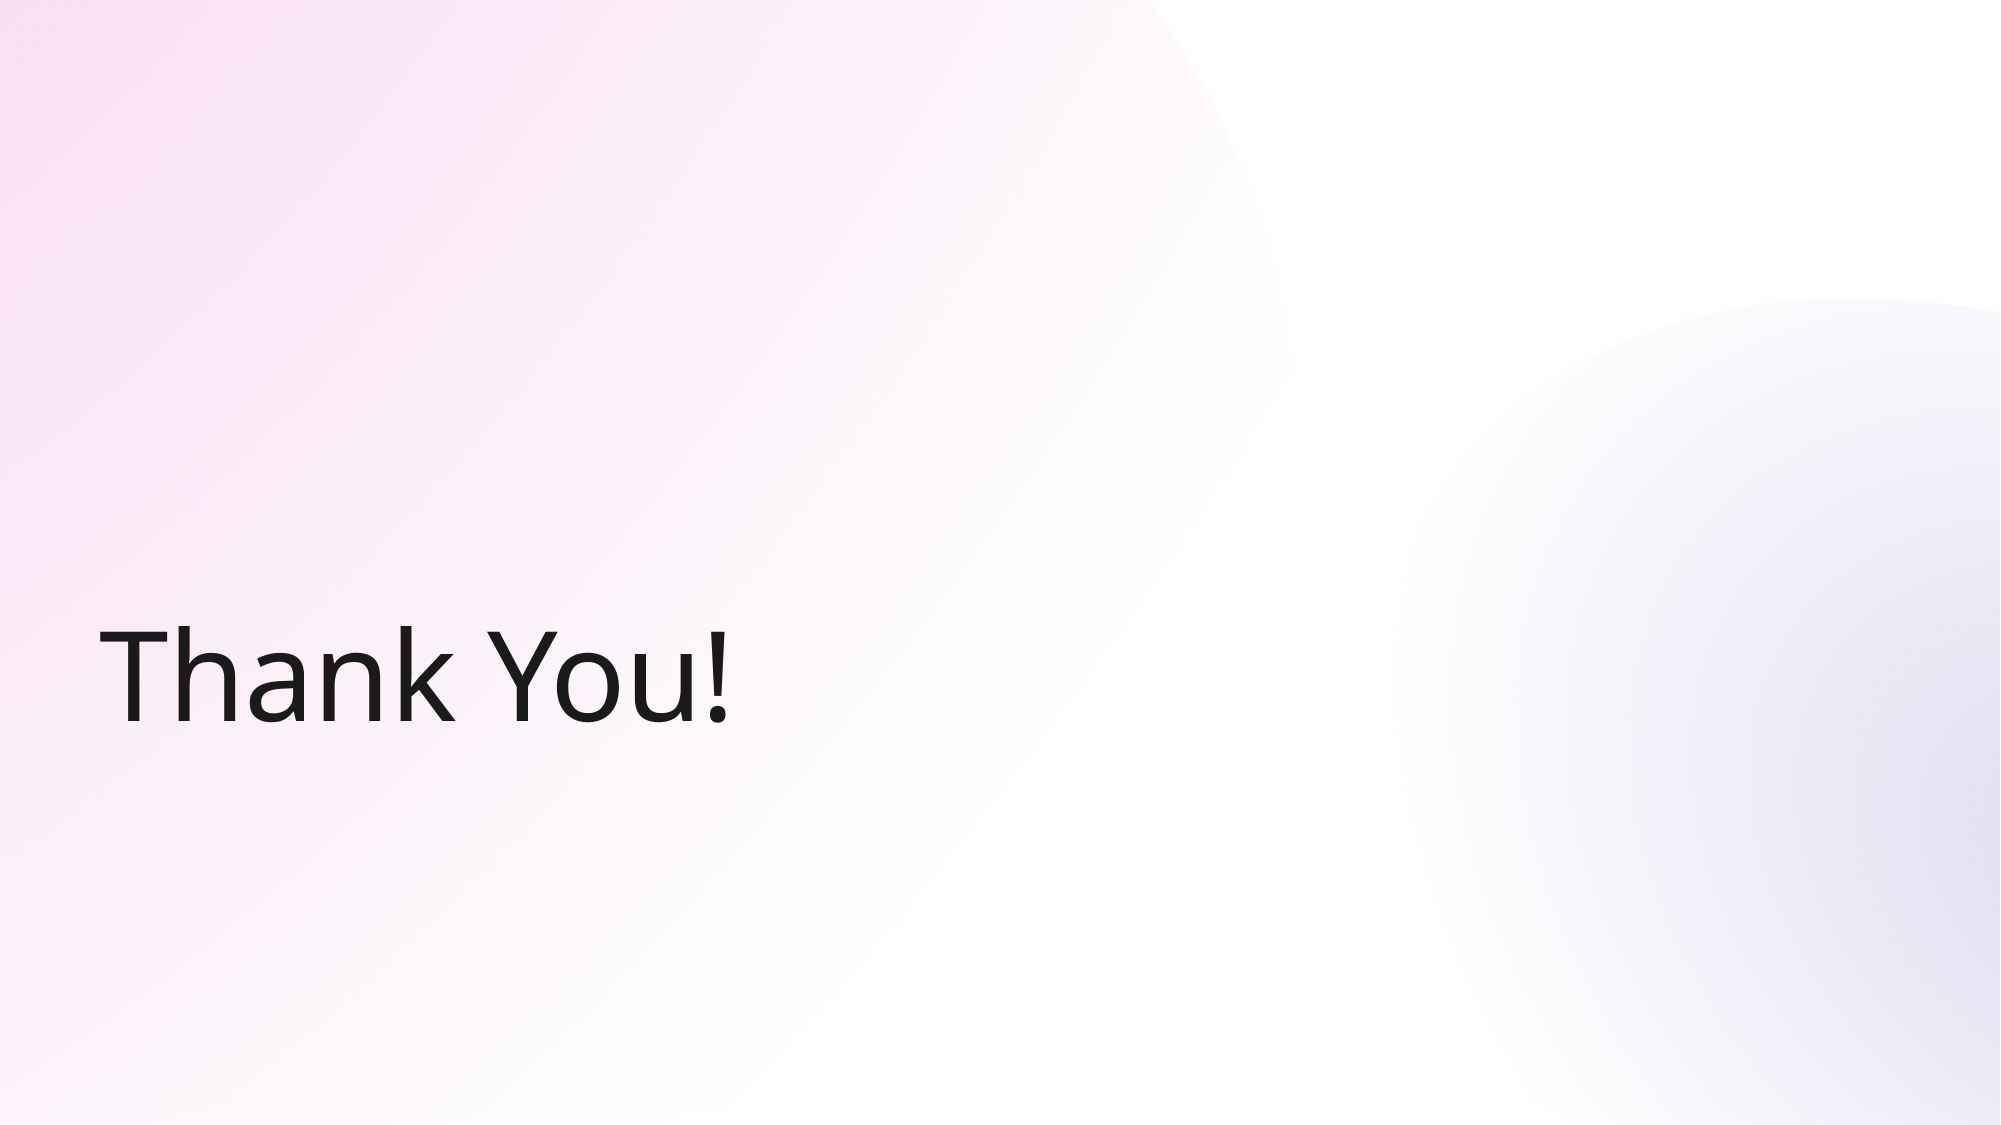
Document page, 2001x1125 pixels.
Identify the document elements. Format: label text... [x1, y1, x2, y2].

title Thank You! [99, 280, 1657, 749]
picture [0, 0, 2001, 1125]
